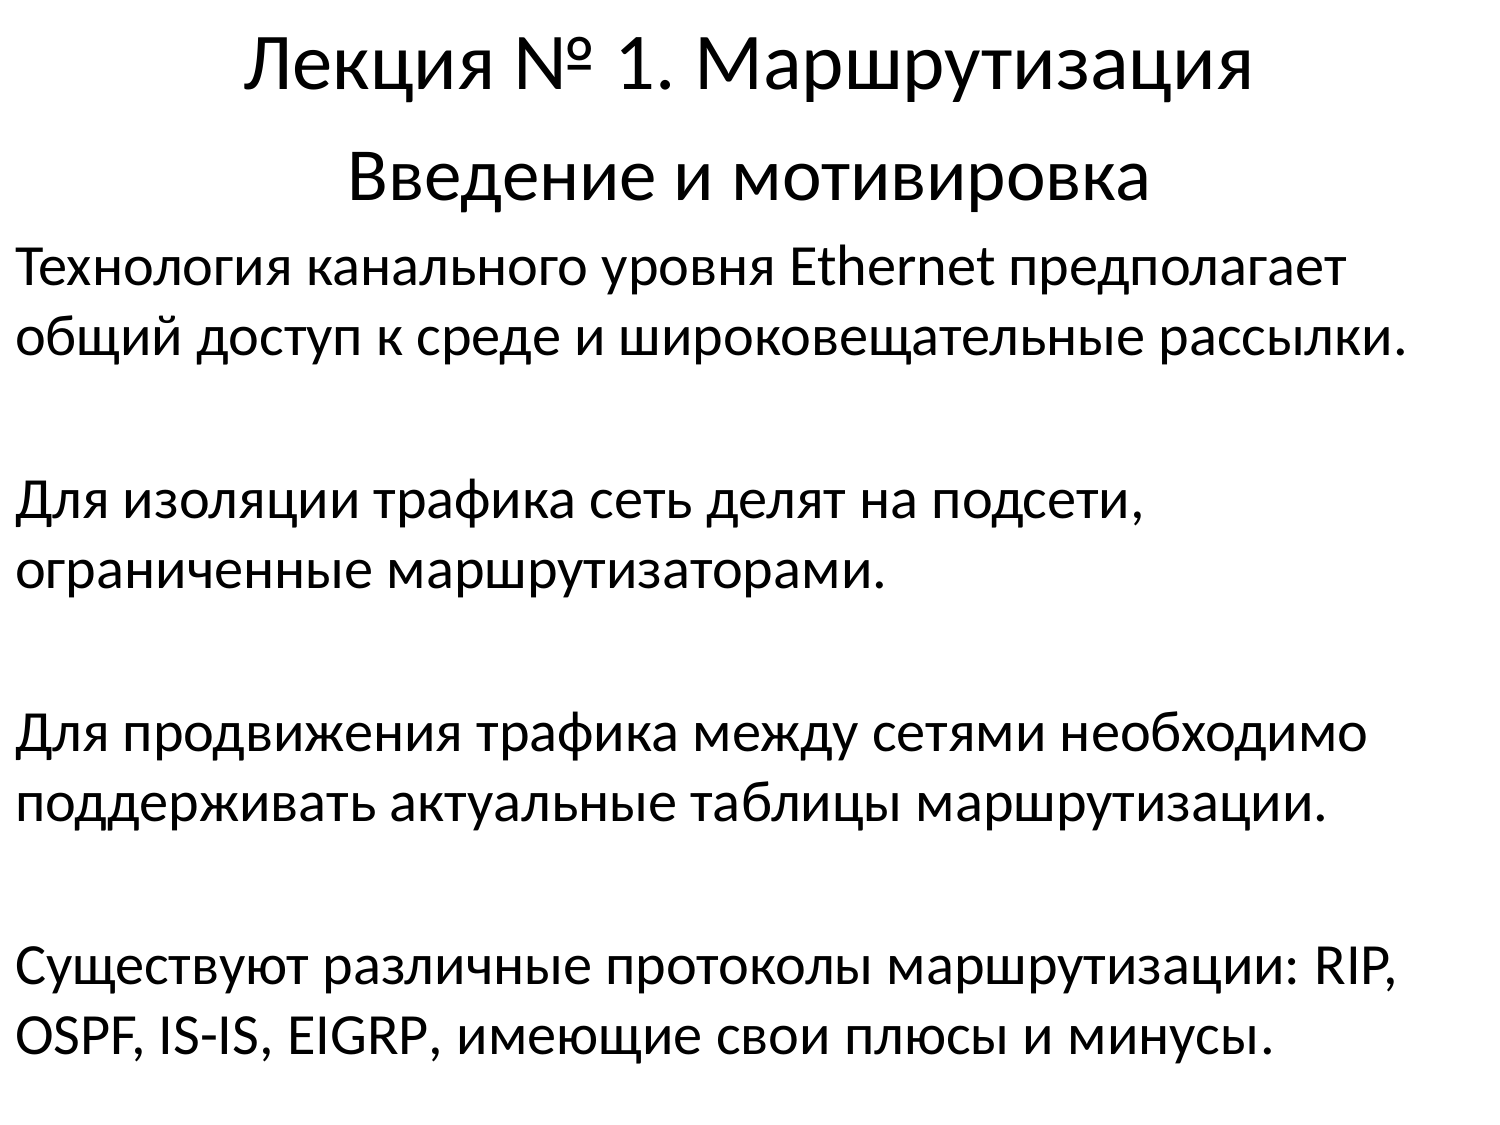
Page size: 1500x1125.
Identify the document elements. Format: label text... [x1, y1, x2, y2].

title Лекция № 1. Маршрутизация [0, 1, 1500, 114]
subtitle Введение и мотивировка Технология канального уровня Ethernet предполагает общий доступ к среде и широковещательные рассылки. Для изоляции трафика сеть делят на подсети, ограниченные маршрутизаторами. Для продвижения трафика между сетями необходимо поддерживать актуальные таблицы маршрутизации. Существуют различные протоколы маршрутизации: RIP, OSPF, IS-IS, EIGRP, имеющие свои плюсы и минусы. [0, 118, 1500, 1125]
